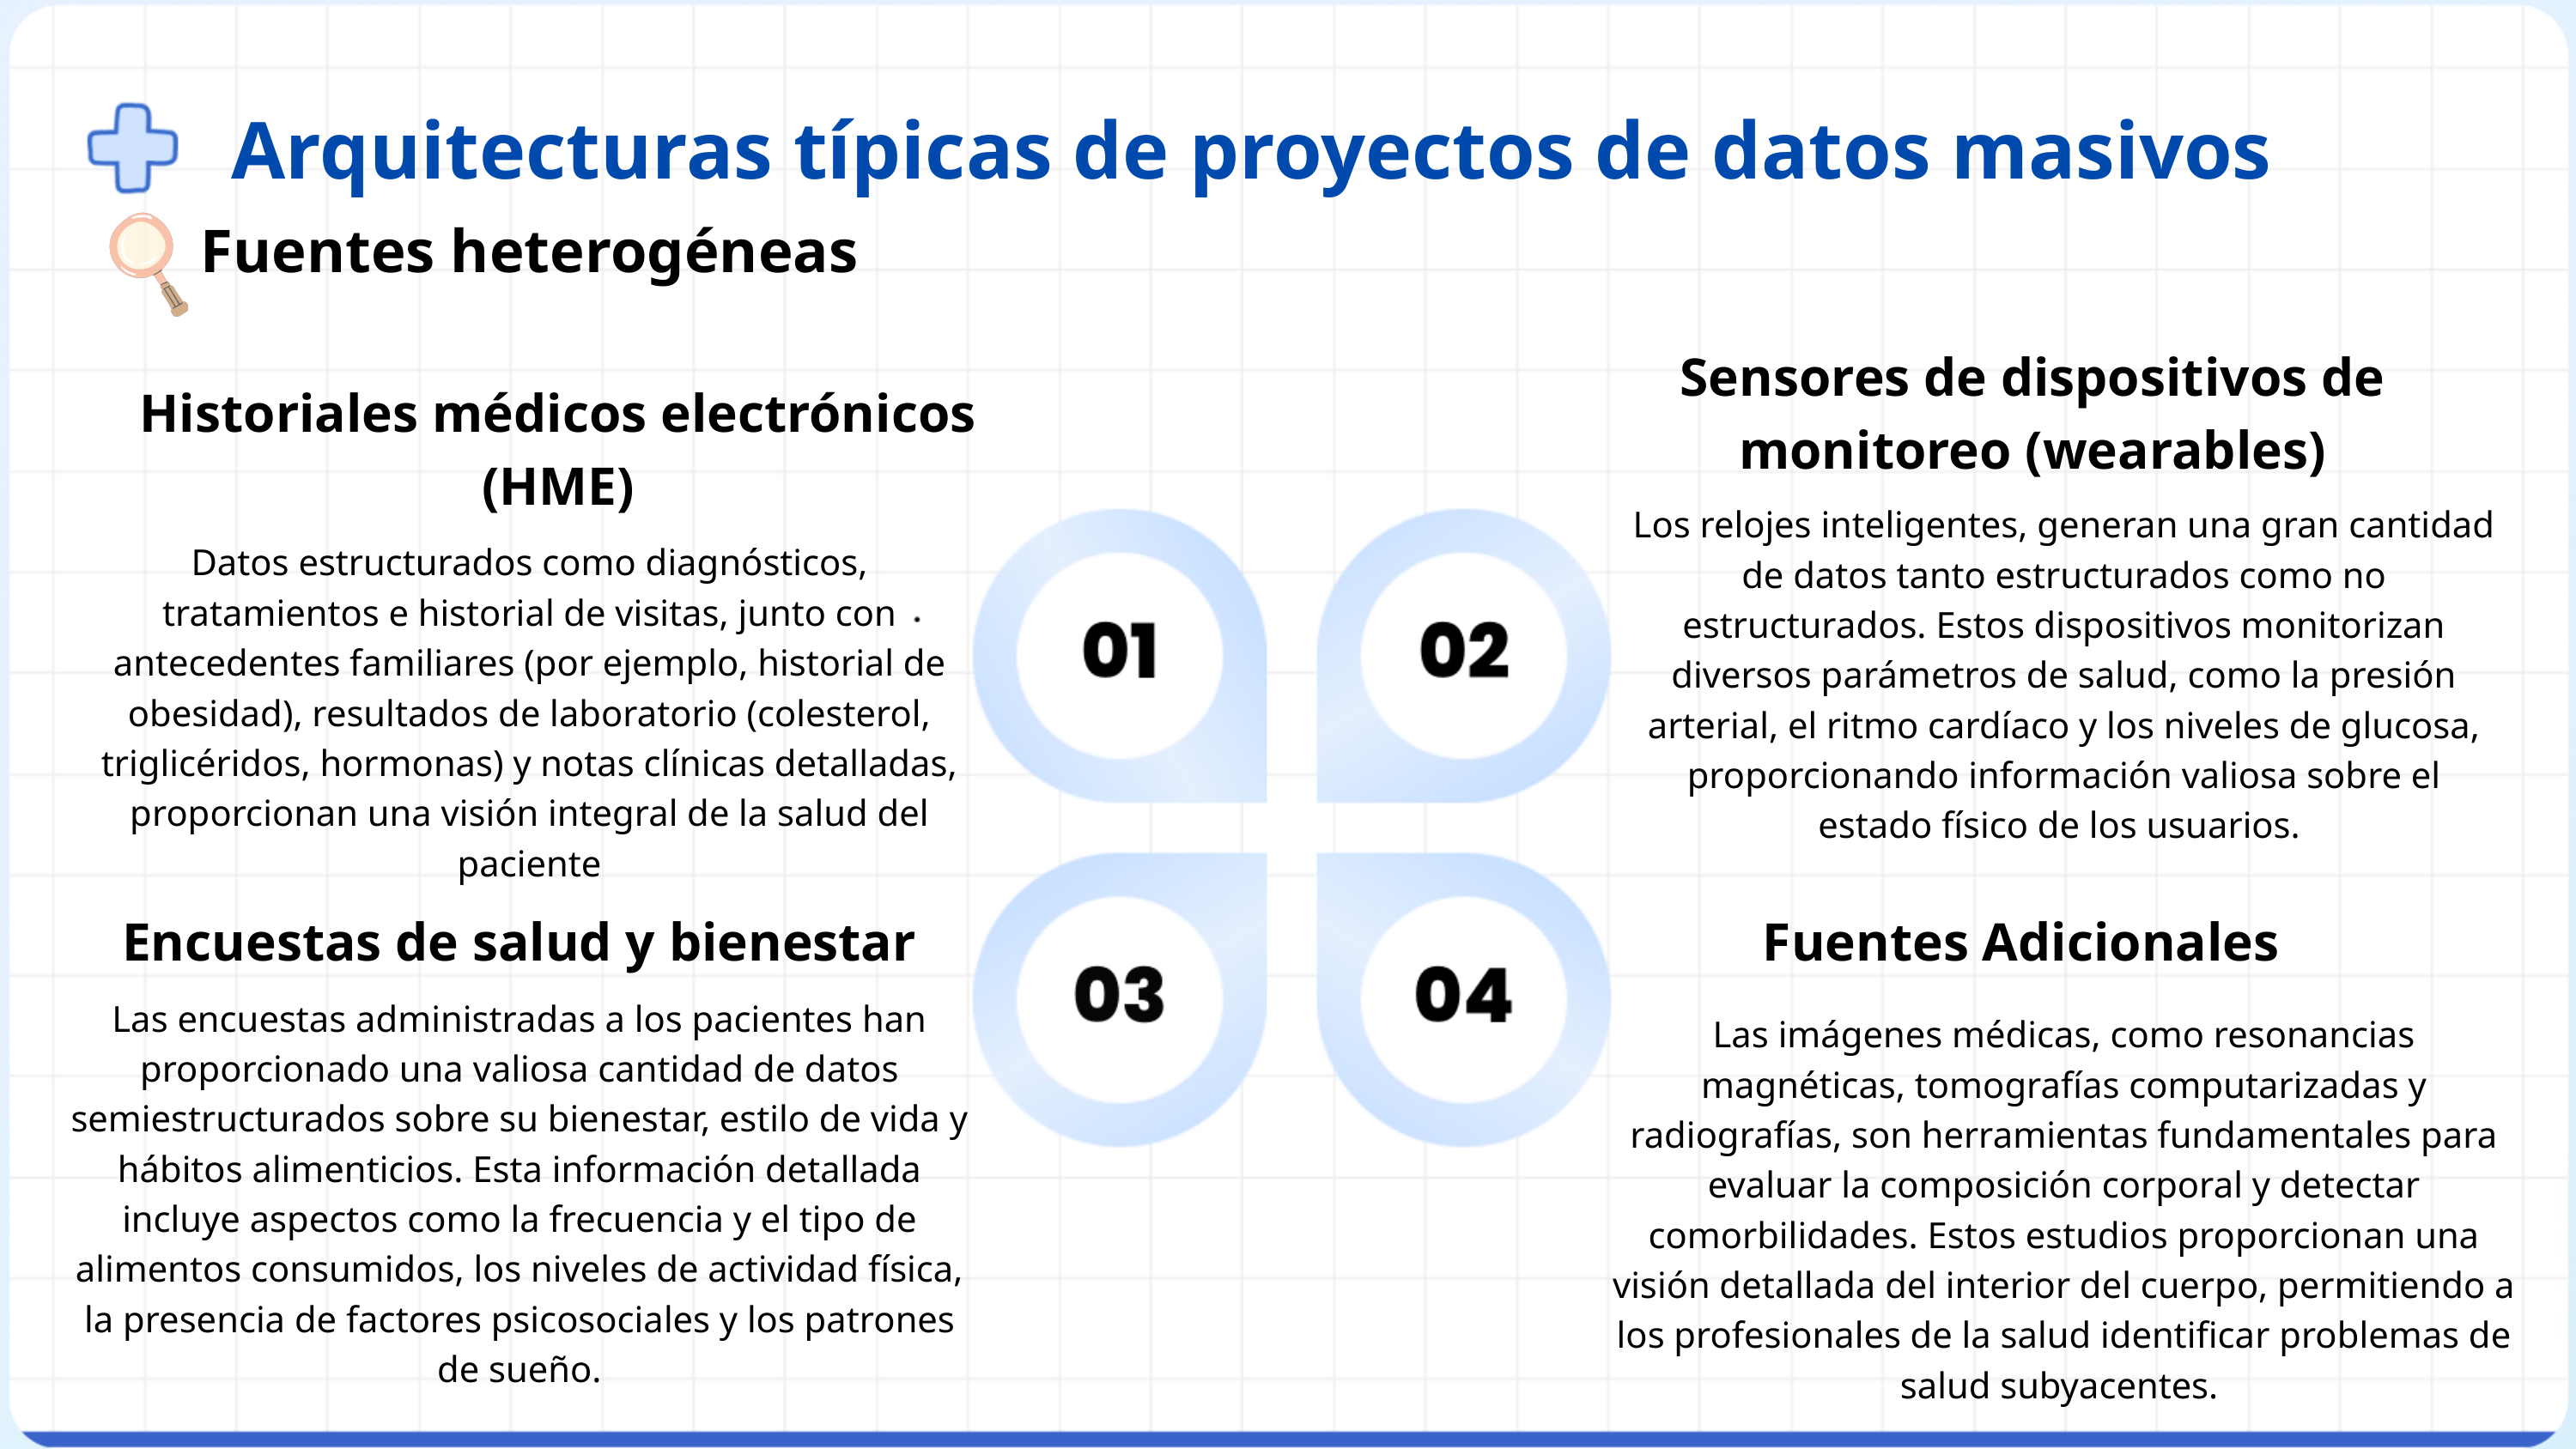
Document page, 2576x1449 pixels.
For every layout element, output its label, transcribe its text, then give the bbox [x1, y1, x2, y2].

text_box Datos estructurados como diagnósticos, tratamientos e historial de visitas, junto con antecedentes familiares (por ejemplo, historial de obesidad), resultados de laboratorio (colesterol, triglicéridos, hormonas) y notas clínicas detalladas, proporcionan una visión integral de la salud del paciente [86, 532, 973, 884]
text_box [0, 0, 2576, 1449]
text_box [106, 211, 189, 317]
text_box Los relojes inteligentes, generan una gran cantidad de datos tanto estructurados como no estructurados. Estos dispositivos monitorizan diversos parámetros de salud, como la presión arterial, el ritmo cardíaco y los niveles de glucosa, proporcionando información valiosa sobre el estado físico de los usuarios. [1632, 552, 2496, 846]
text_box Las imágenes médicas, como resonancias magnéticas, tomografías computarizadas y radiografías, son herramientas fundamentales para evaluar la composición corporal y detectar comorbilidades. Estos estudios proporcionan una visión detallada del interior del cuerpo, permitiendo a los profesionales de la salud identificar problemas de salud subyacentes. [1611, 1004, 2517, 1406]
text_box Las encuestas administradas a los pacientes han proporcionado una valiosa cantidad de datos semiestructurados sobre su bienestar, estilo de vida y hábitos alimenticios. Esta información detallada incluye aspectos como la frecuencia y el tipo de alimentos consumidos, los niveles de actividad física, la presencia de factores psicosociales y los patrones de sueño. [70, 989, 969, 1390]
text_box Encuestas de salud y bienestar [114, 898, 925, 972]
text_box Sensores de dispositivos de monitoreo (wearables) [1549, 334, 2517, 552]
text_box Historiales médicos electrónicos (HME) [74, 370, 1042, 516]
text_box Arquitecturas típicas de proyectos de datos masivos [188, 84, 2317, 195]
text_box Fuentes heterogéneas [157, 202, 902, 285]
text_box Fuentes Adicionales [1611, 898, 2432, 972]
